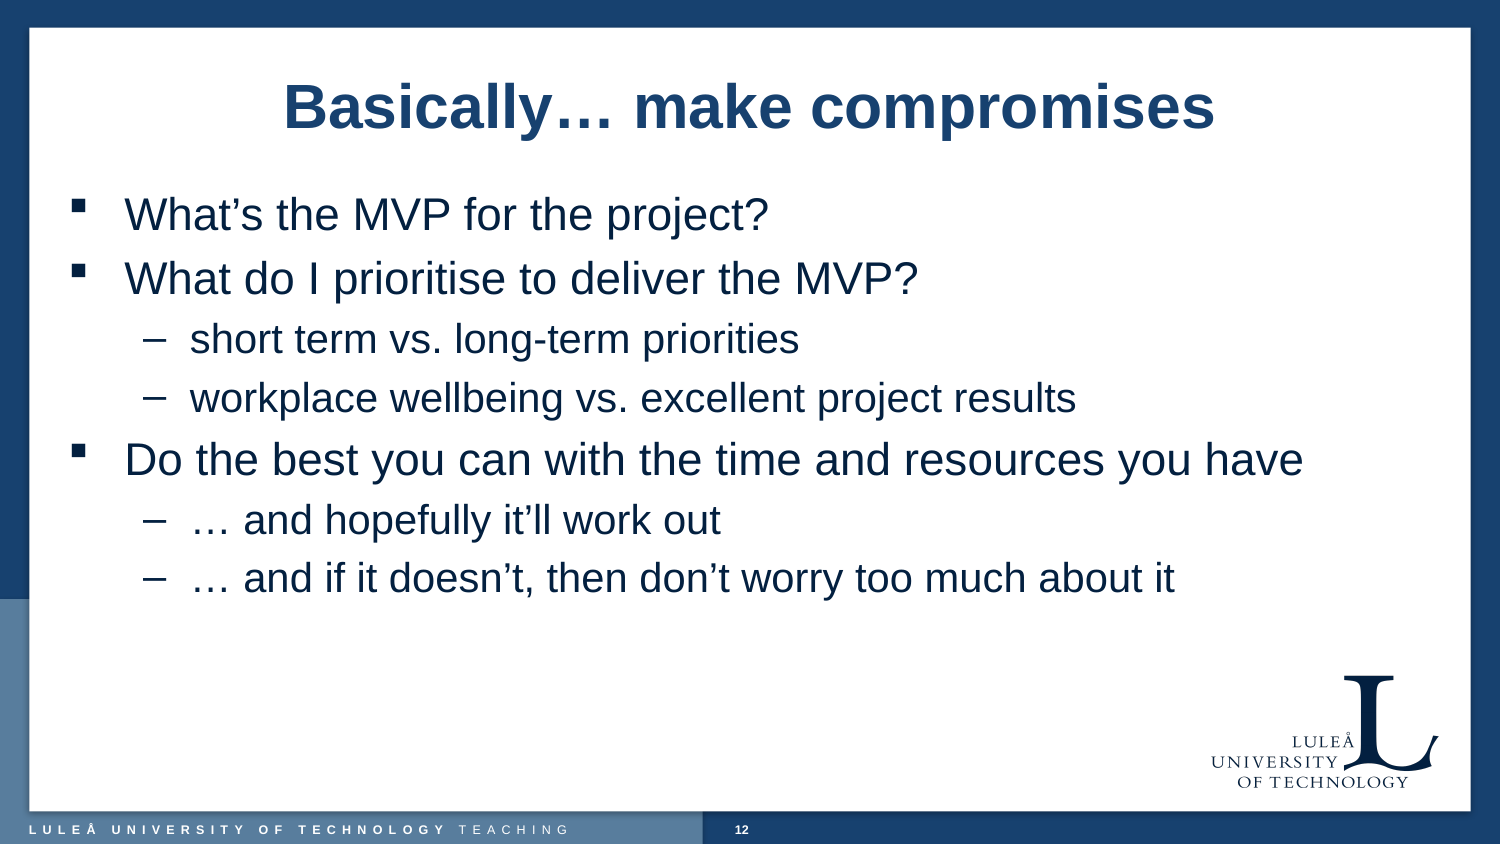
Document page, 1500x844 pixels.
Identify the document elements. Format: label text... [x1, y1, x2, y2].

list What’s the MVP for the project? What do I prioritise to deliver the MVP? short term vs. long-term priorities workplace wellbeing vs. excellent project results Do the best you can with the time and resources you have … and hopefully it’ll work out … and if it doesn’t, then don’t worry too much about it [53, 177, 1445, 656]
title Basically… make compromises [53, 29, 1447, 178]
